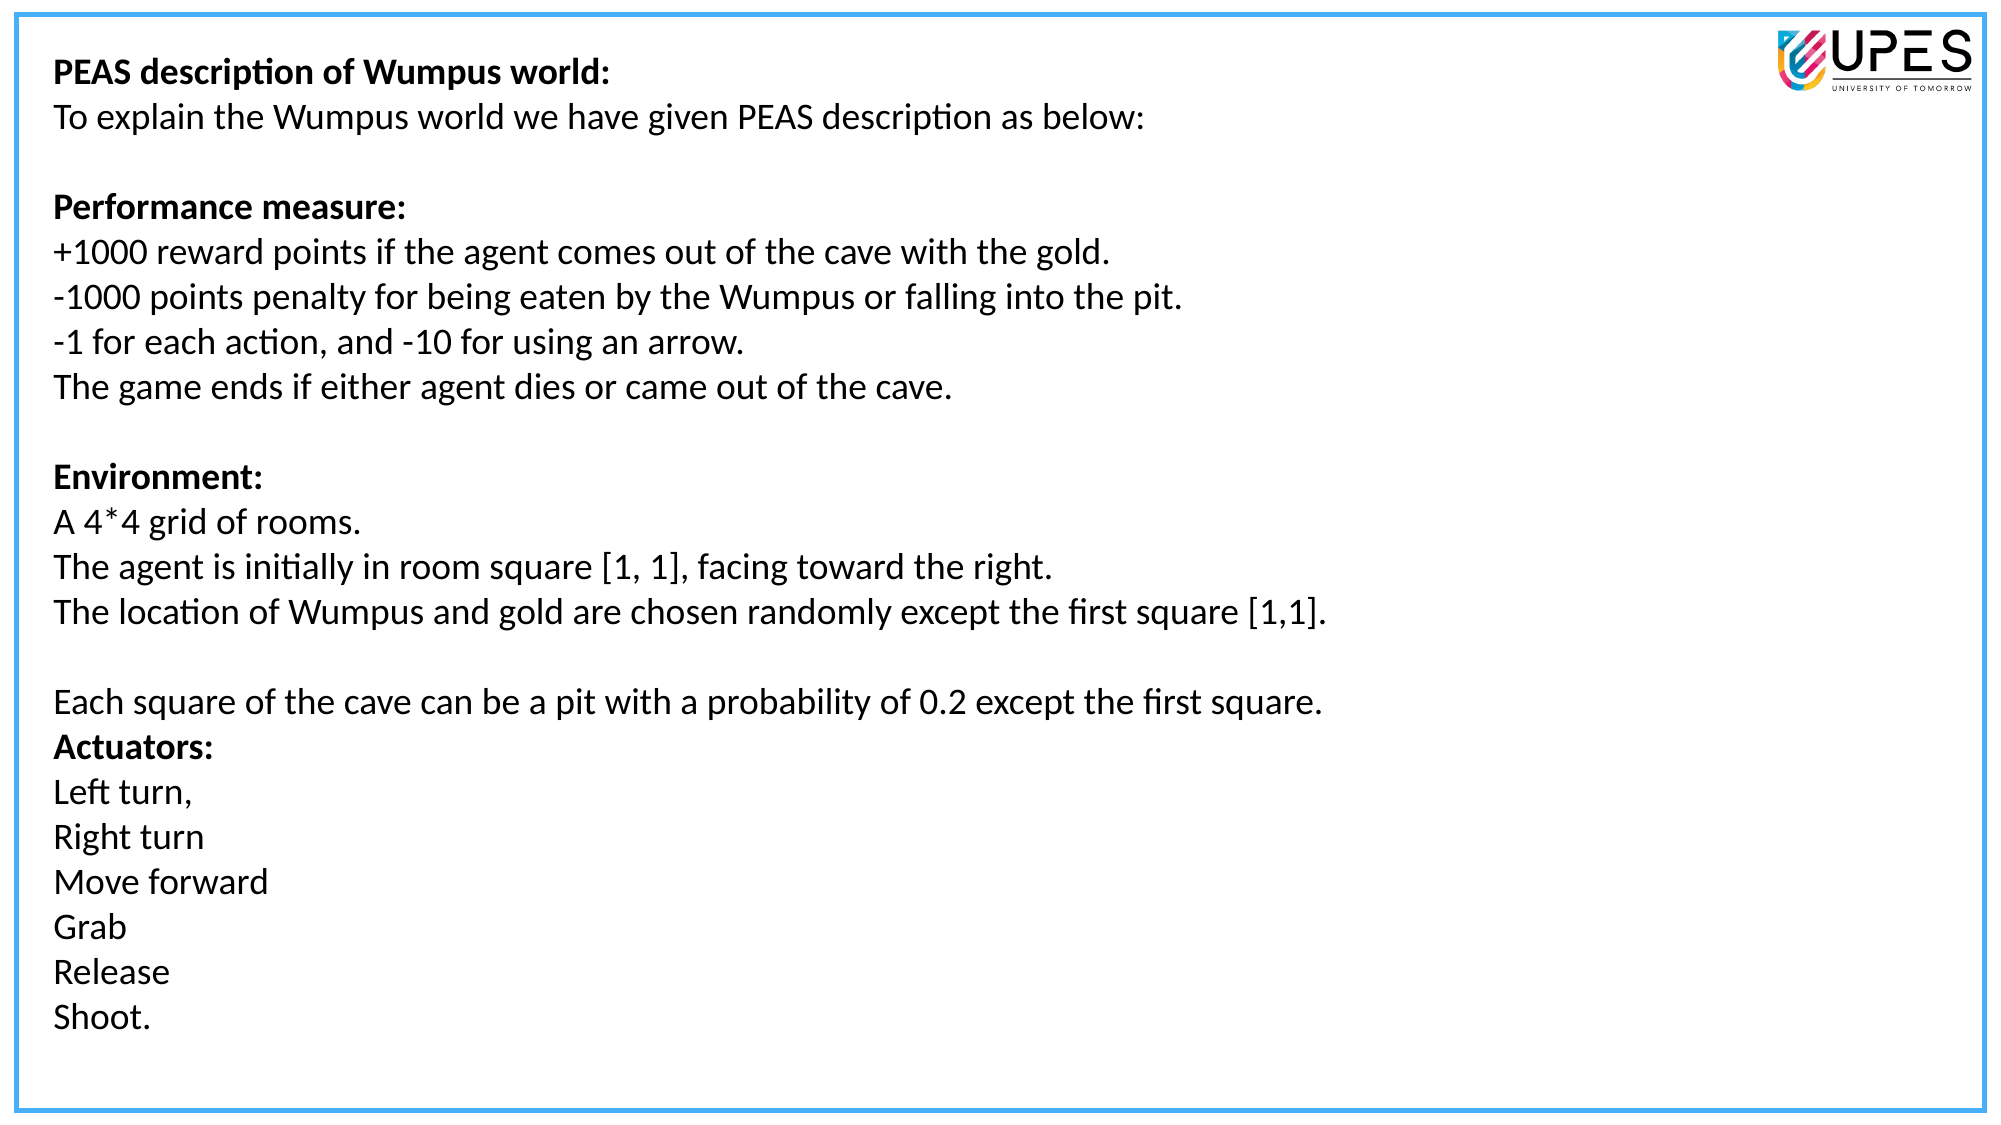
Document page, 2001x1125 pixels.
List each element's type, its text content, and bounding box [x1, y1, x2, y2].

text_box PEAS description of Wumpus world: To explain the Wumpus world we have given PEAS description as below: Performance measure: +1000 reward points if the agent comes out of the cave with the gold. -1000 points penalty for being eaten by the Wumpus or falling into the pit. -1 for each action, and -10 for using an arrow. The game ends if either agent dies or came out of the cave. Environment: A 4*4 grid of rooms. The agent is initially in room square [1, 1], facing toward the right. The location of Wumpus and gold are chosen randomly except the first square [1,1]. Each square of the cave can be a pit with a probability of 0.2 except the first square. Actuators: Left turn, Right turn Move forward Grab Release Shoot. [38, 39, 1978, 1044]
picture [1758, 20, 1978, 39]
